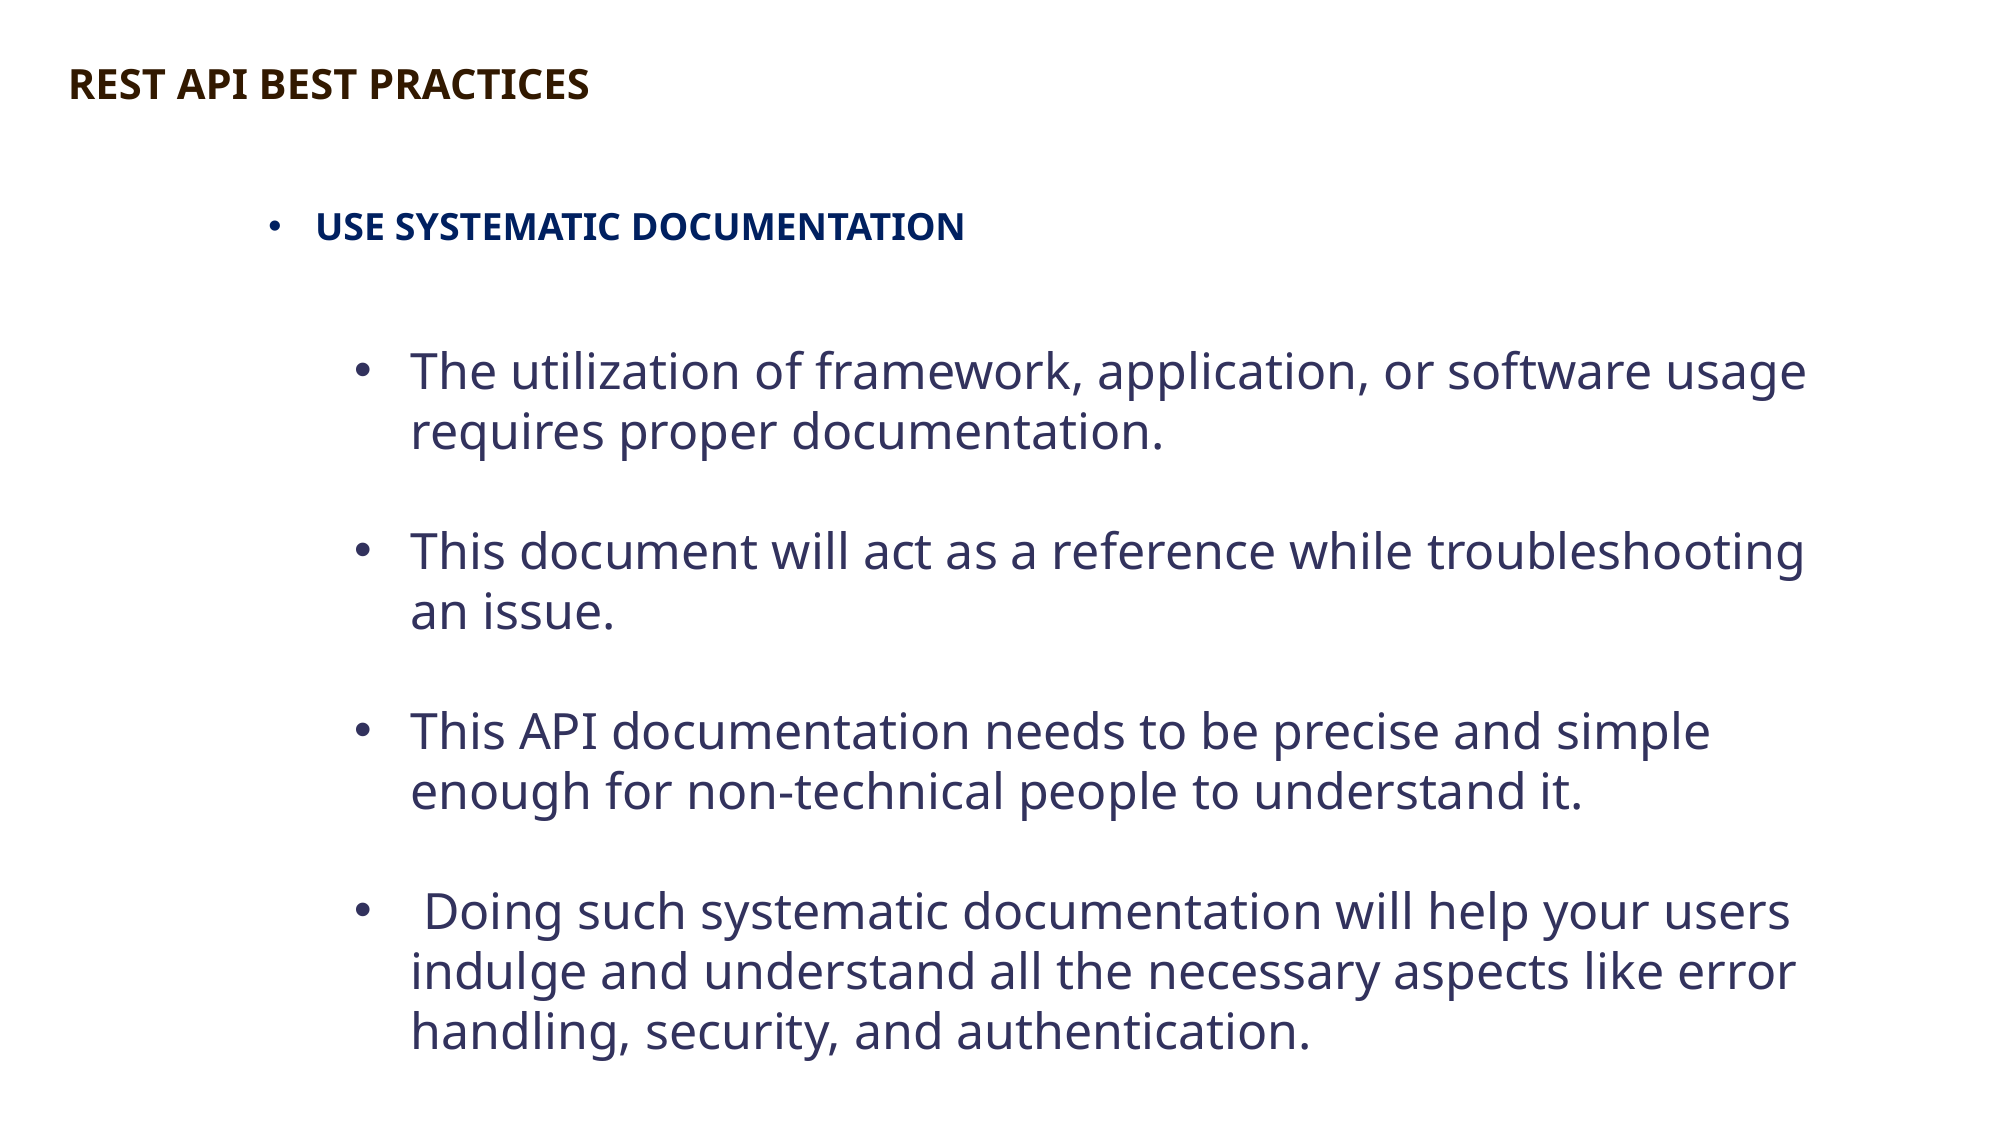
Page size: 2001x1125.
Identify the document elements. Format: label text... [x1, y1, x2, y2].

text_box REST API Best Practices [53, 51, 1054, 116]
text_box The utilization of framework, application, or software usage requires proper documentation. This document will act as a reference while troubleshooting an issue. This API documentation needs to be precise and simple enough for non-technical people to understand it. Doing such systematic documentation will help your users indulge and understand all the necessary aspects like error handling, security, and authentication. [339, 331, 1851, 1125]
text_box Use systematic documentation [253, 195, 1254, 256]
